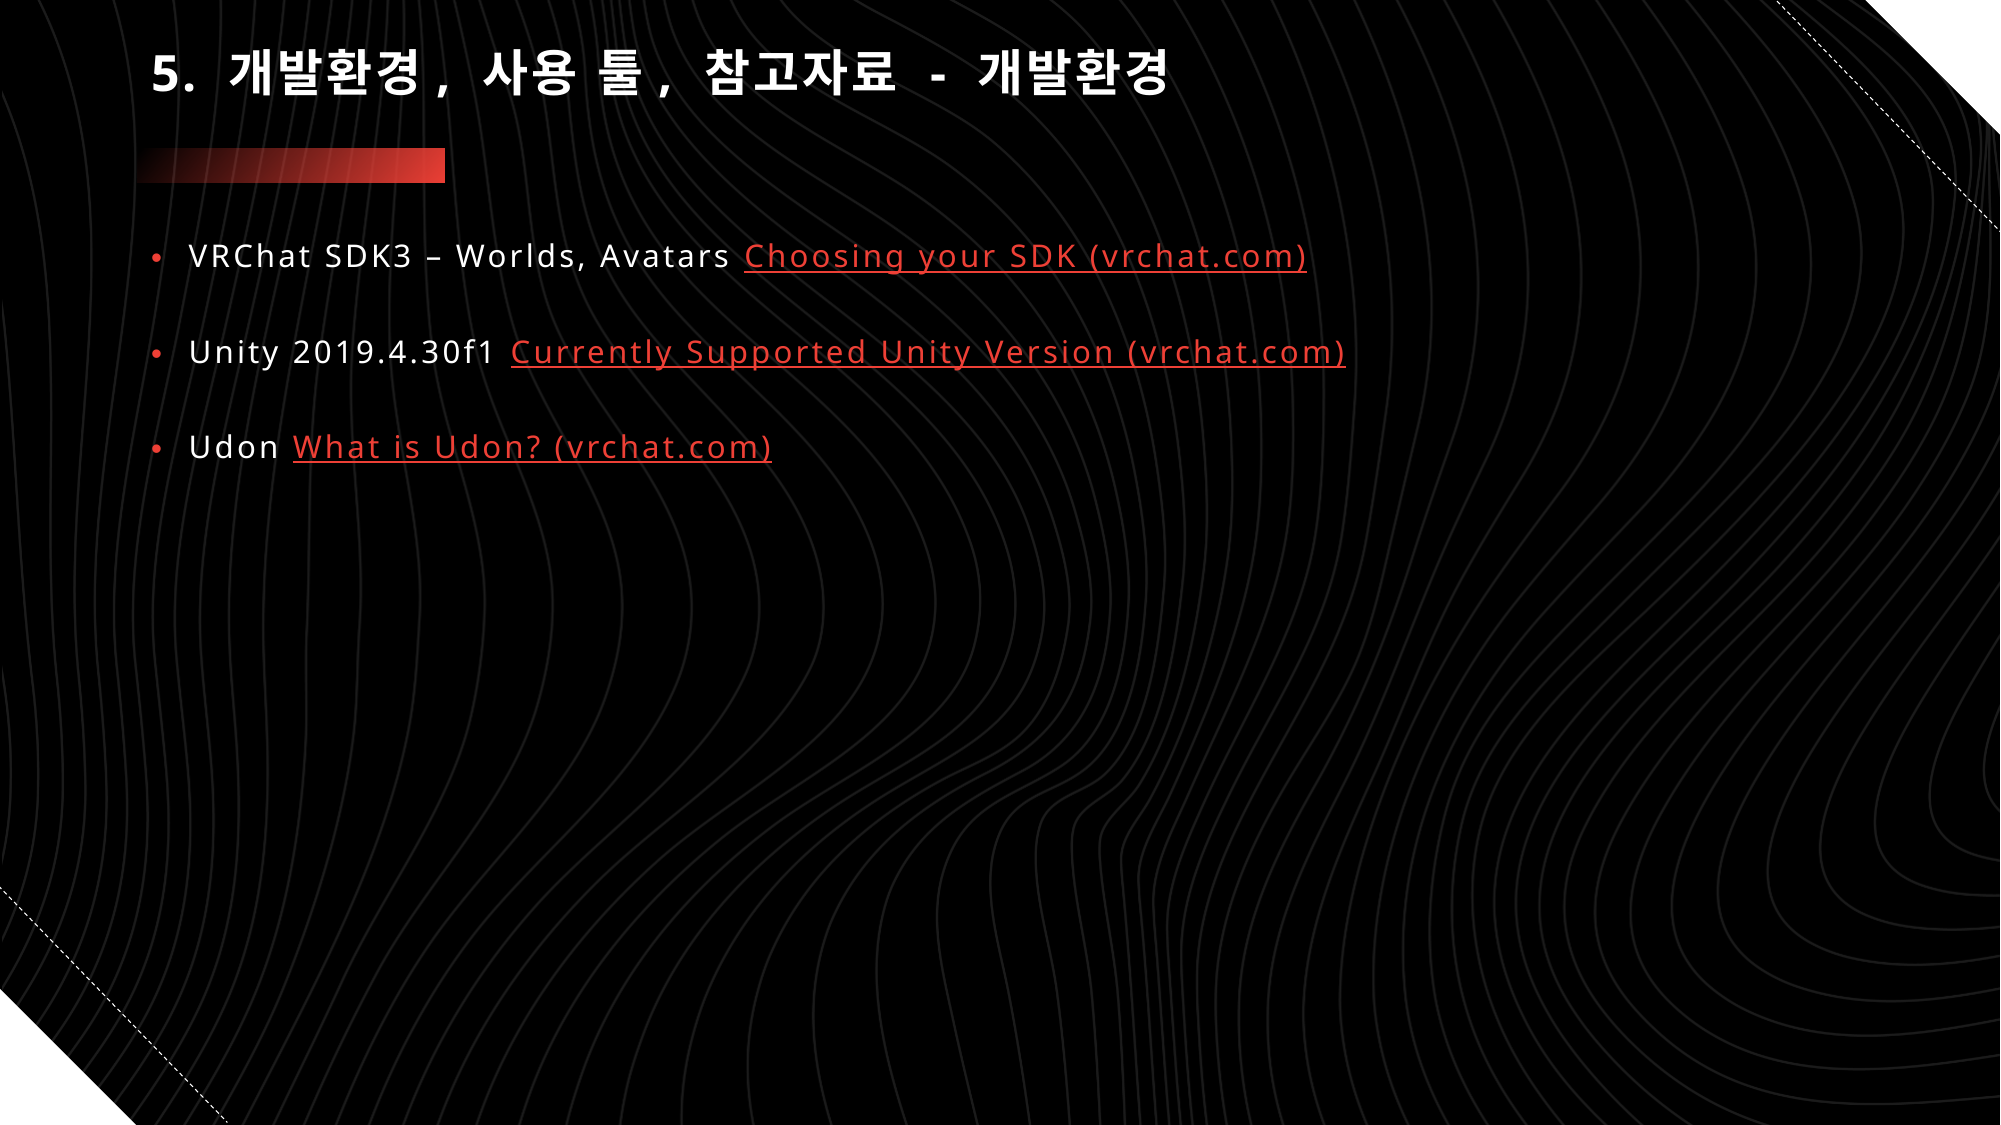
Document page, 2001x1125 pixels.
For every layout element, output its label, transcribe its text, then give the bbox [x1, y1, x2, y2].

title 5. 개발환경, 사용 툴, 참고자료 - 개발환경 [136, 27, 1863, 124]
list VRChat SDK3 – Worlds, Avatars Choosing your SDK (vrchat.com) Unity 2019.4.30f1 Currently Supported Unity Version (vrchat.com) Udon What is Udon? (vrchat.com) [136, 207, 1864, 946]
